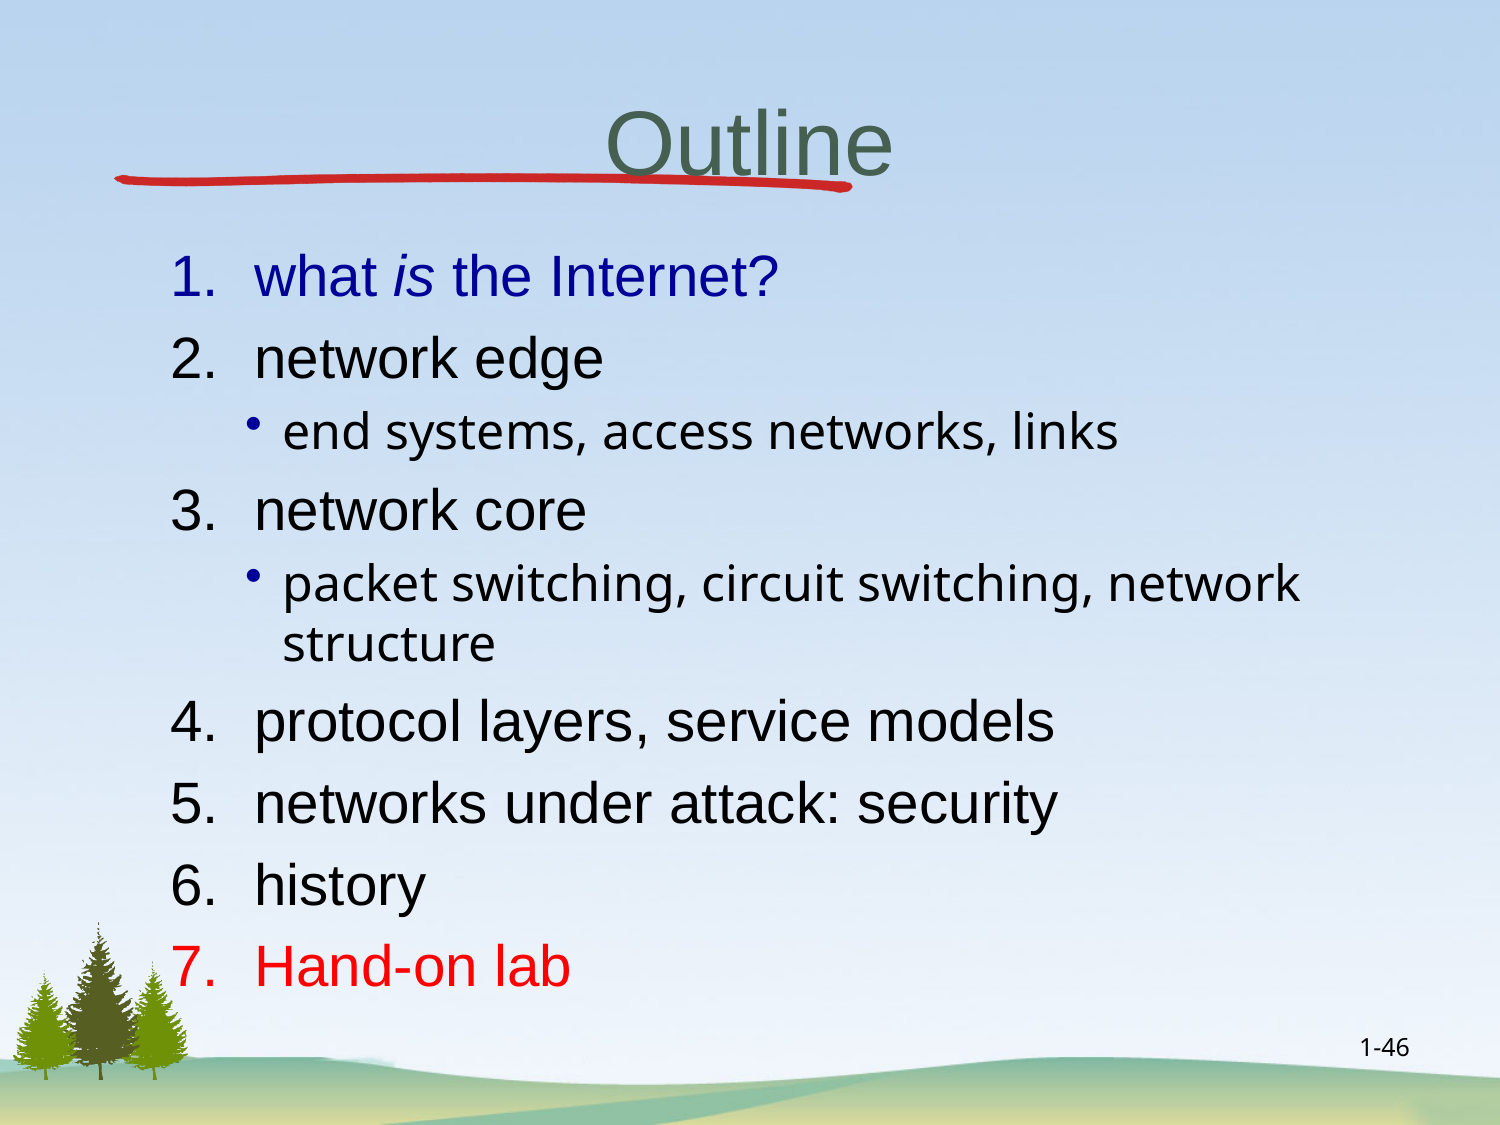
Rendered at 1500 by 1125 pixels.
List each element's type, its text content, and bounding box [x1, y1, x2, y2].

title Outline [75, 45, 1425, 233]
list what is the Internet? network edge end systems, access networks, links network core packet switching, circuit switching, network structure protocol layers, service models networks under attack: security history Hand-on lab [79, 230, 1427, 994]
picture [0, 0, 1500, 1125]
slide_number 1-46 [1074, 1024, 1425, 1103]
